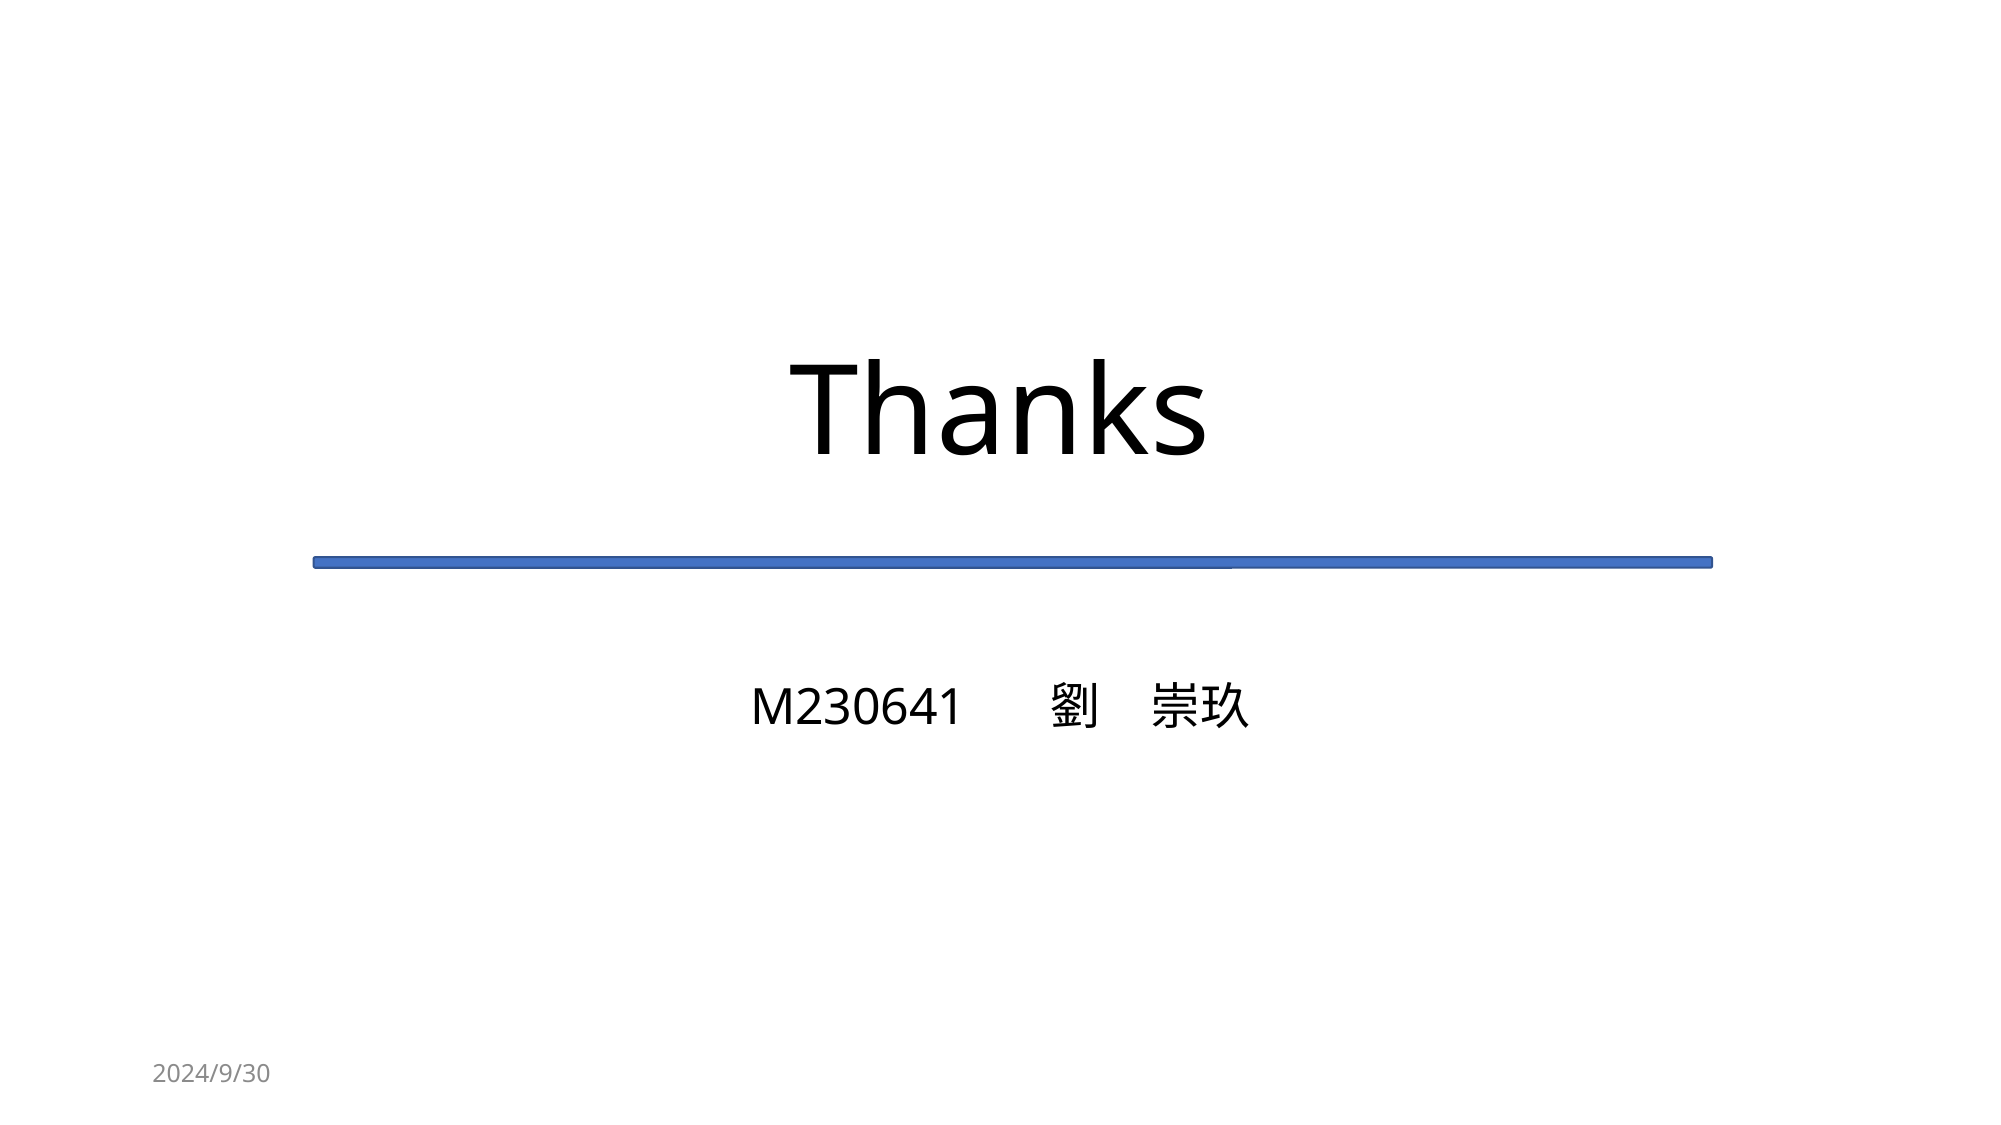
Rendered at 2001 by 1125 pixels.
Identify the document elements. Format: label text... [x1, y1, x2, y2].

subtitle M230641 劉 崇玖 [249, 673, 1750, 946]
title Thanks [249, 240, 1750, 490]
text_box [312, 556, 1714, 569]
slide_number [137, 1042, 588, 1103]
